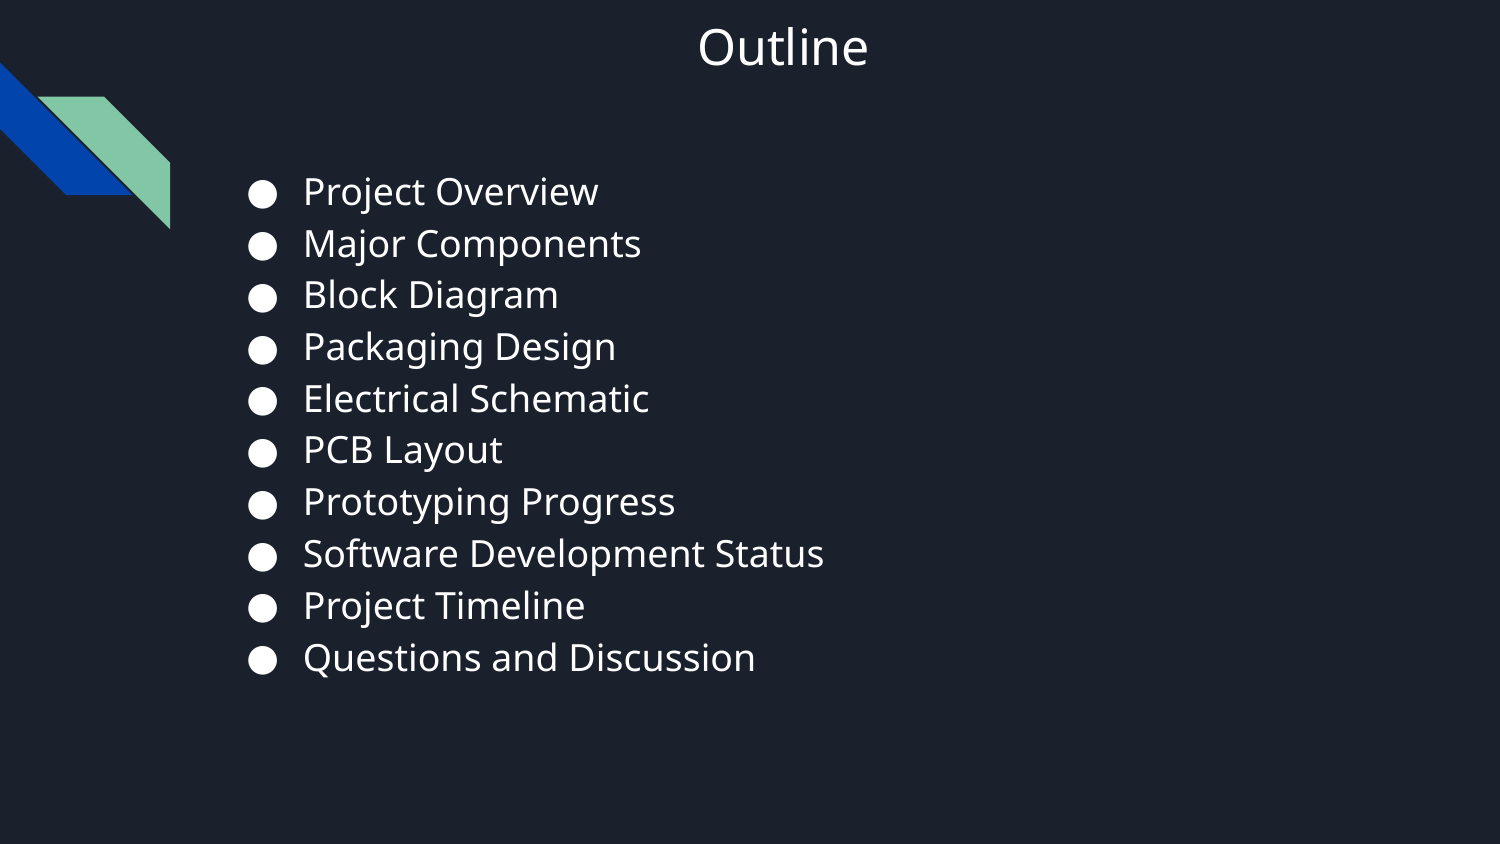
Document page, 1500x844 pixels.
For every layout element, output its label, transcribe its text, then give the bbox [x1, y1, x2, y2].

list Project Overview Major Components Block Diagram Packaging Design Electrical Schematic PCB Layout Prototyping Progress Software Development Status Project Timeline Questions and Discussion [212, 146, 1368, 698]
title Outline [212, 0, 1368, 146]
